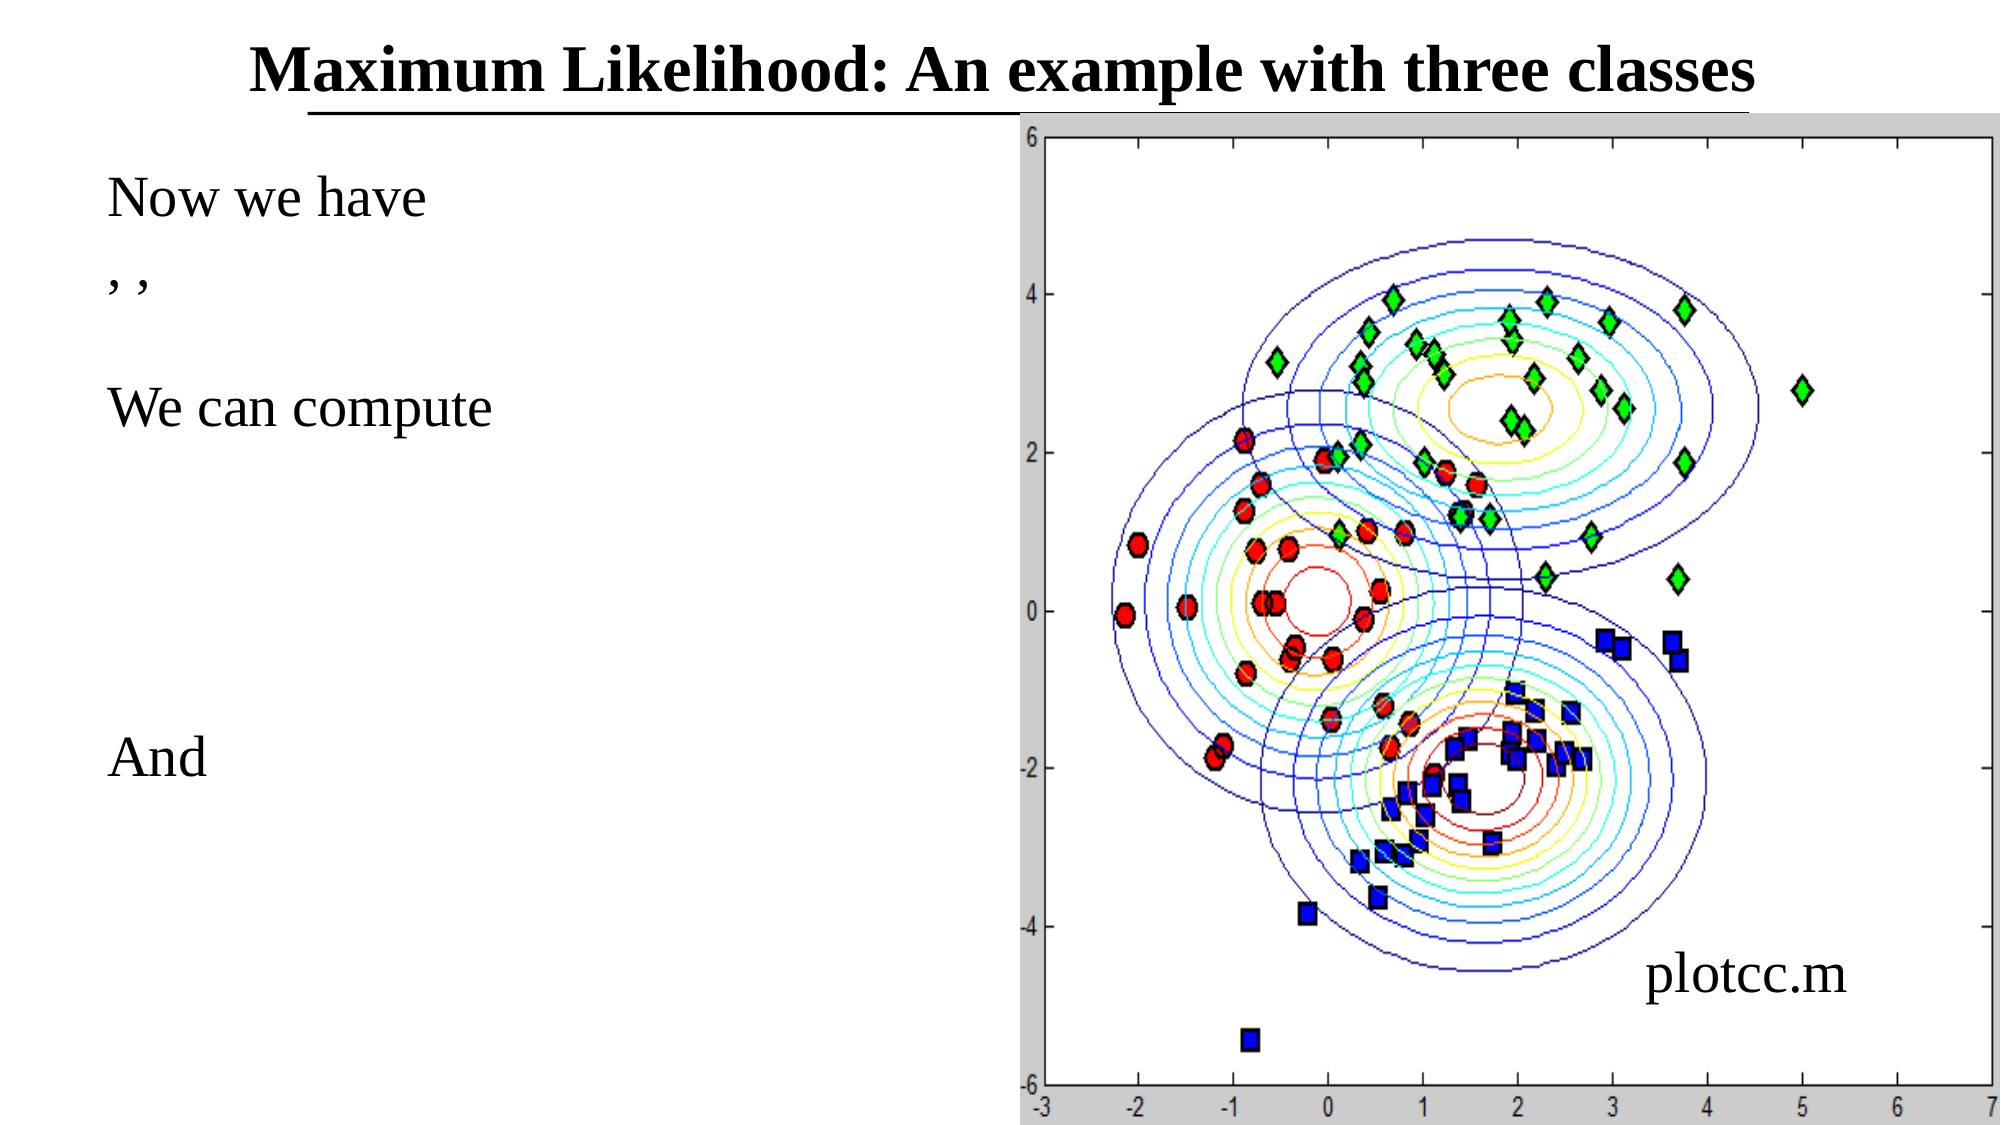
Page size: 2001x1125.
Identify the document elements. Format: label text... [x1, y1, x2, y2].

text_box Maximum Likelihood: An example with three classes [234, 17, 1823, 113]
picture [1020, 113, 2000, 1125]
